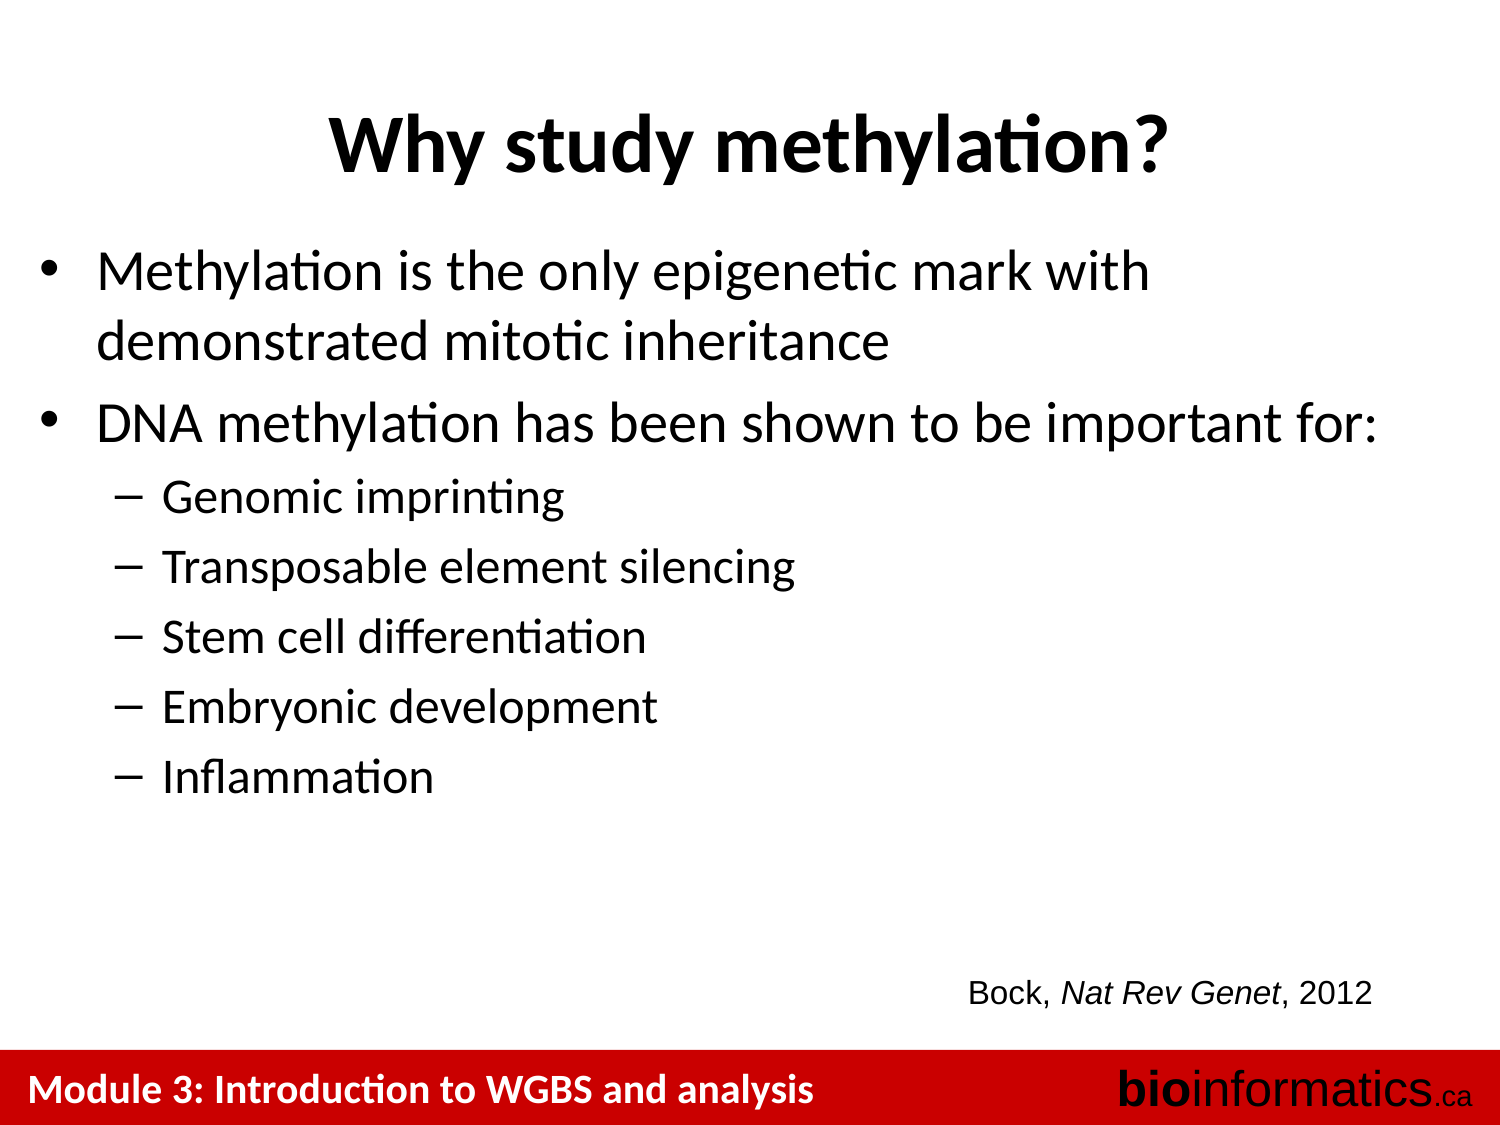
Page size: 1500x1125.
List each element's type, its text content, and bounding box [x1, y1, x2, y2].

list Methylation is the only epigenetic mark with demonstrated mitotic inheritance DNA methylation has been shown to be important for: Genomic imprinting Transposable element silencing Stem cell differentiation Embryonic development Inflammation [24, 224, 1424, 1000]
text_box Bock, Nat Rev Genet, 2012 [953, 964, 1389, 1019]
title Why study methylation? [24, 45, 1475, 233]
